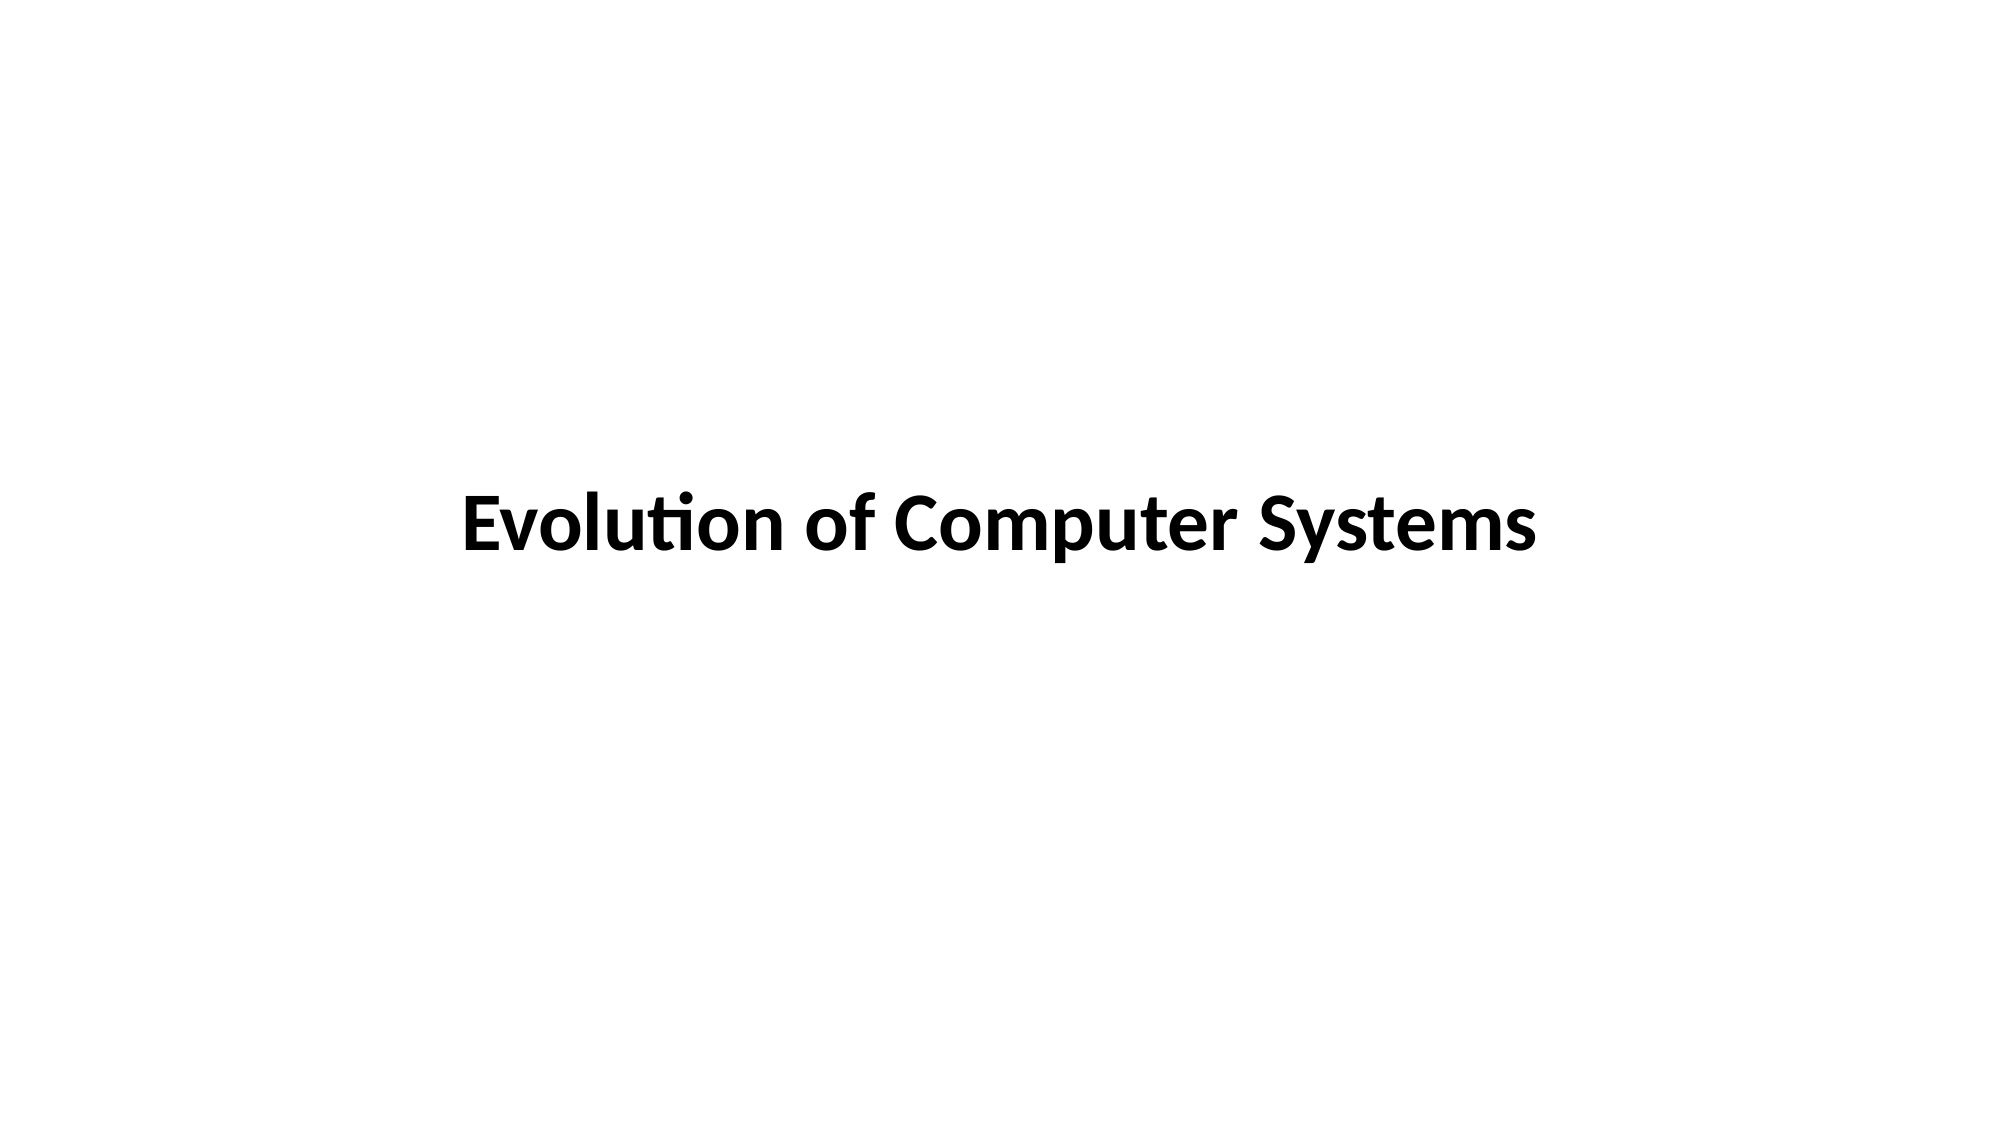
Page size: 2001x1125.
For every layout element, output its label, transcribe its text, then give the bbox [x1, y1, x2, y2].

title Evolution of Computer Systems [249, 184, 1750, 576]
